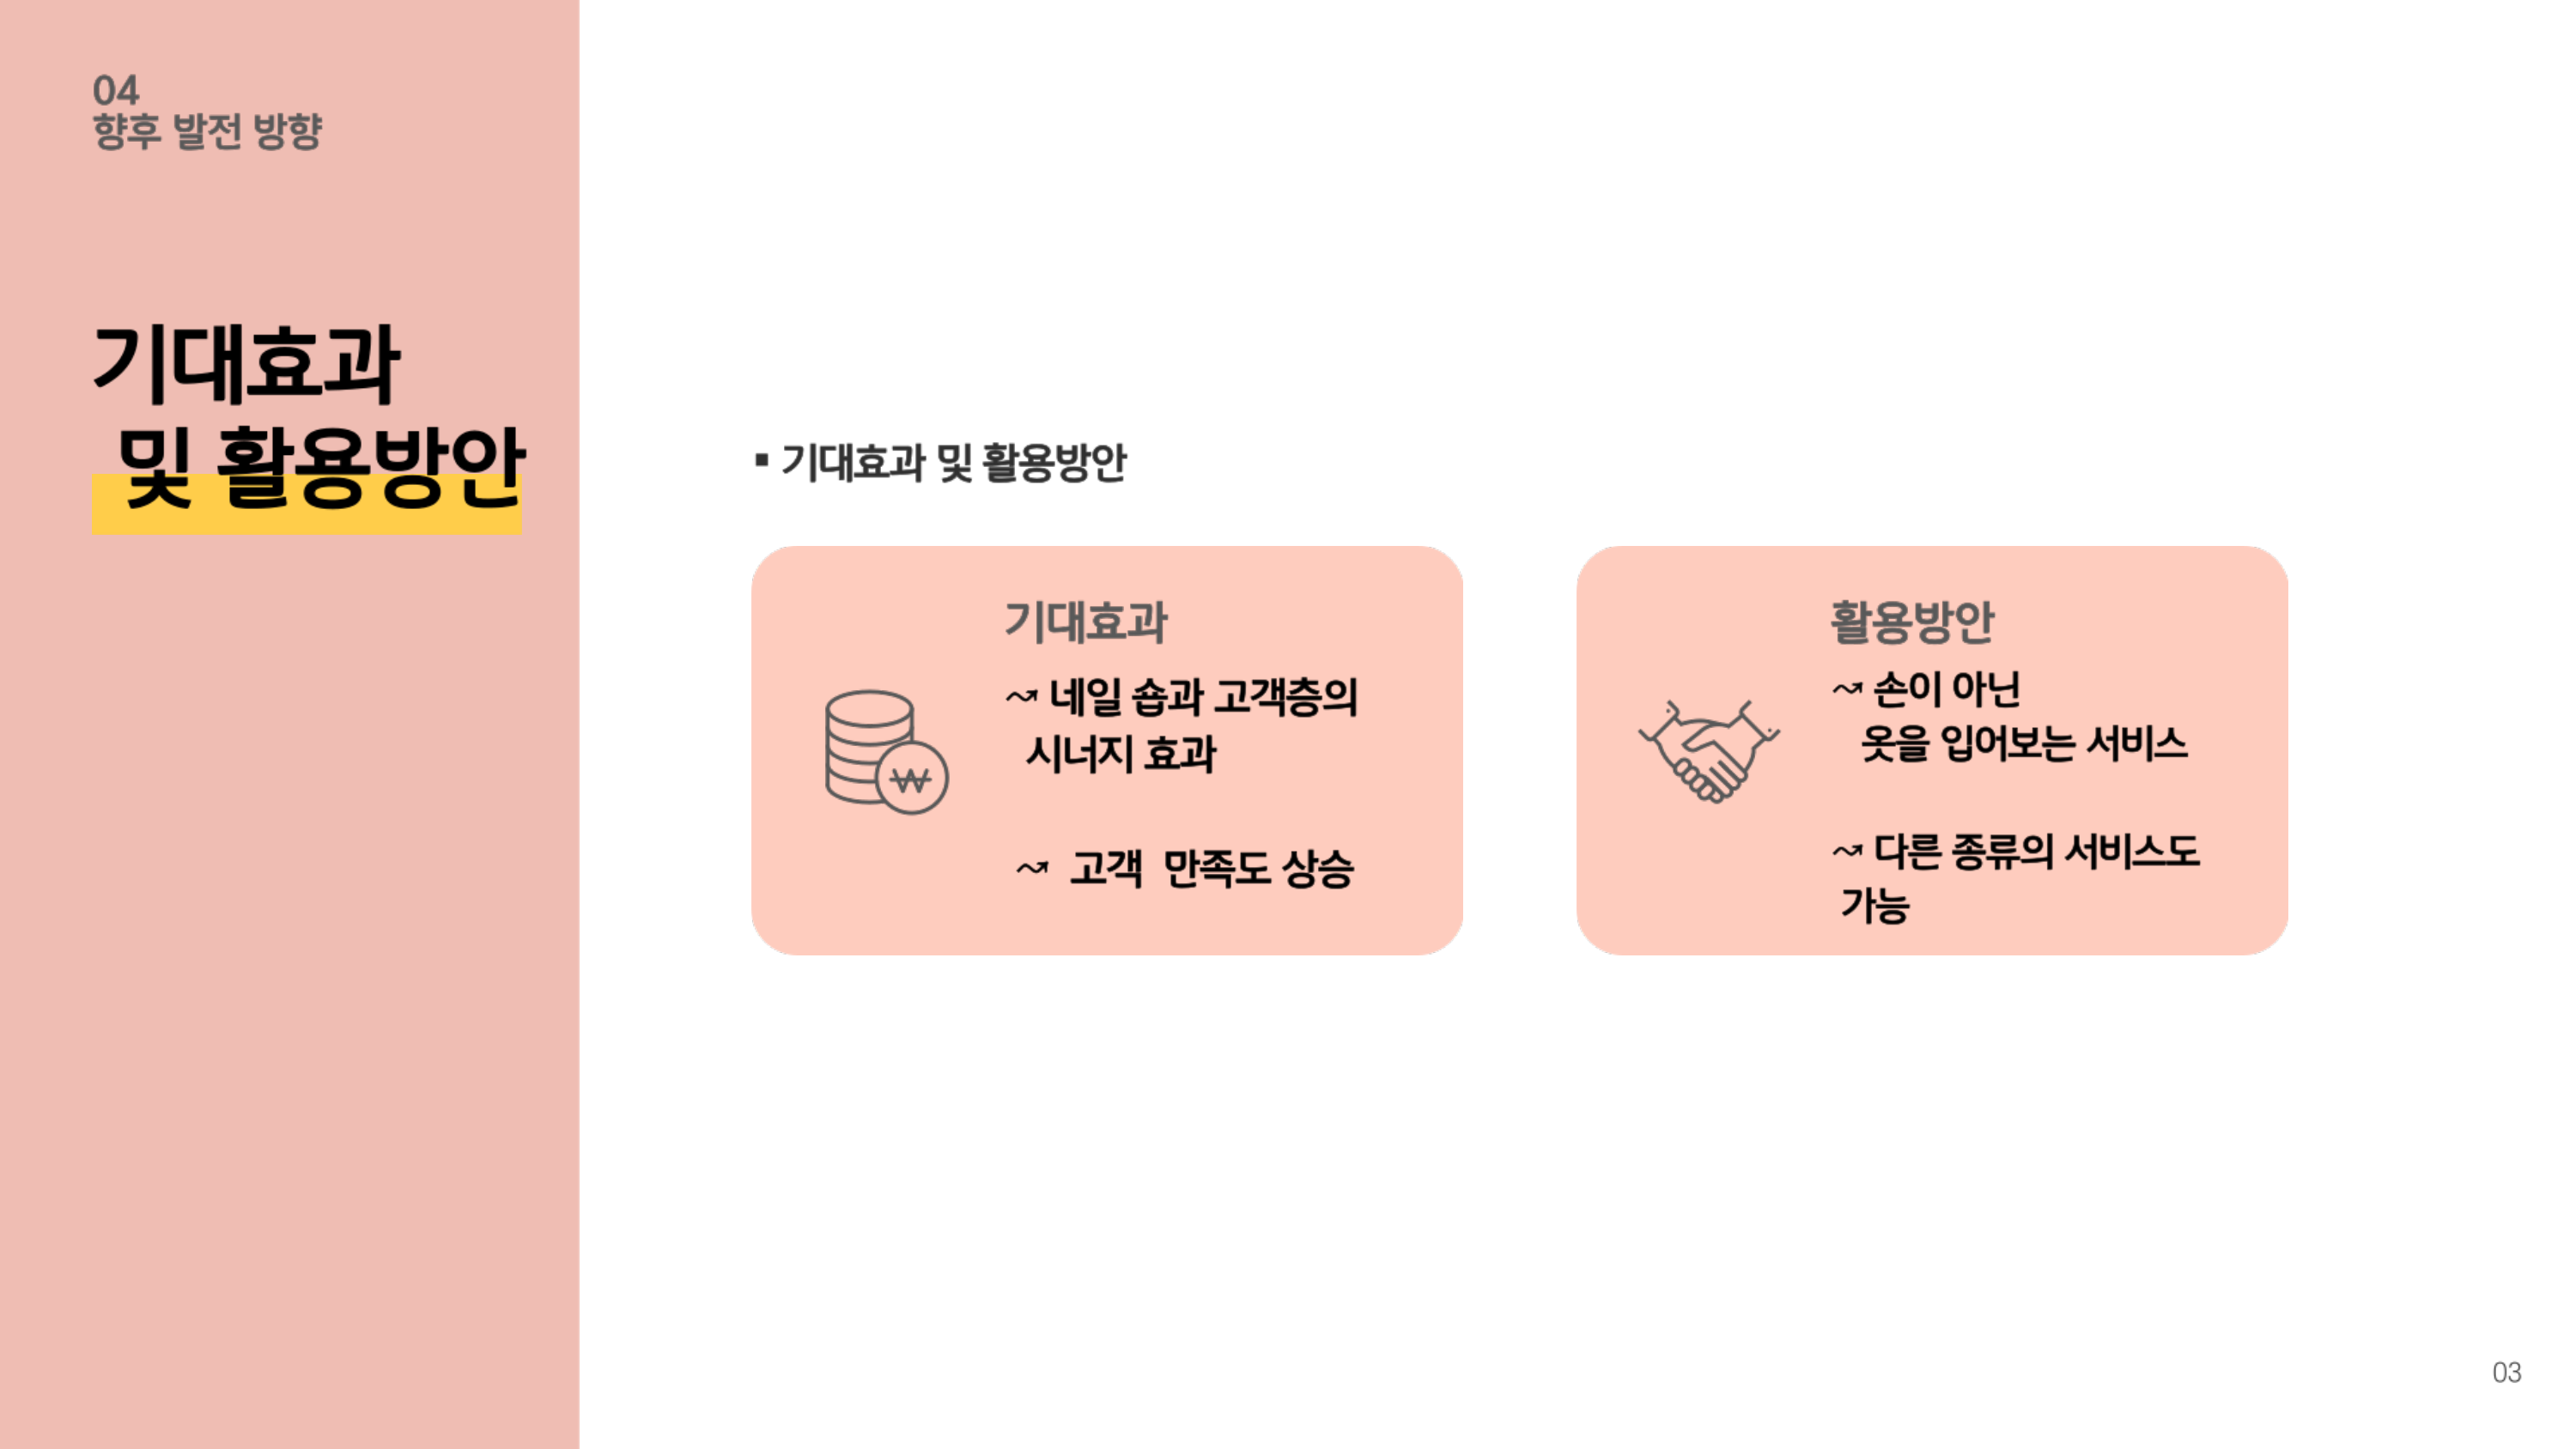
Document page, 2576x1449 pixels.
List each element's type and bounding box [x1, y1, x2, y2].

picture [66, 283, 605, 612]
picture [1817, 580, 2266, 972]
text_box [751, 546, 1464, 955]
text_box [802, 668, 971, 836]
text_box [1577, 546, 2288, 955]
picture [81, 52, 357, 197]
picture [2424, 1343, 2576, 1412]
picture [989, 573, 1449, 938]
text_box [0, 0, 580, 1449]
picture [715, 416, 1180, 529]
text_box [1619, 660, 1801, 843]
